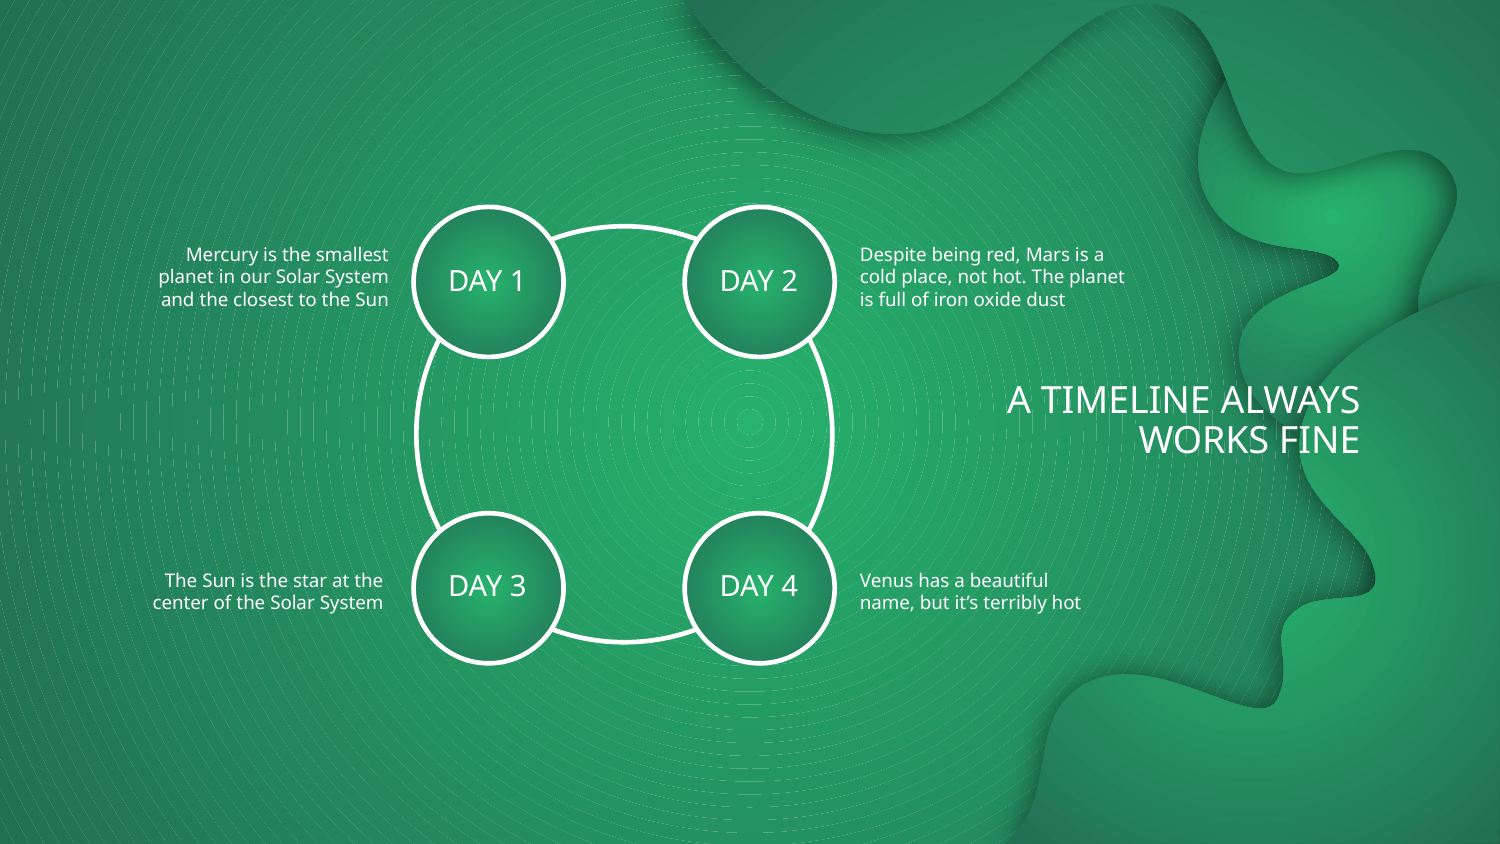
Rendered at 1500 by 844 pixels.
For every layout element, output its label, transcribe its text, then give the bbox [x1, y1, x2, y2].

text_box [413, 206, 835, 664]
text_box Mercury is the smallest planet in our Solar System and the closest to the Sun [138, 241, 389, 323]
text_box Venus has a beautiful name, but it’s terribly hot [859, 567, 1086, 627]
text_box Despite being red, Mars is a cold place, not hot. The planet is full of iron oxide dust [859, 241, 1127, 323]
text_box The Sun is the star at the center of the Solar System [146, 567, 384, 627]
title A TIMELINE ALWAYS WORKS FINE [993, 135, 1372, 708]
